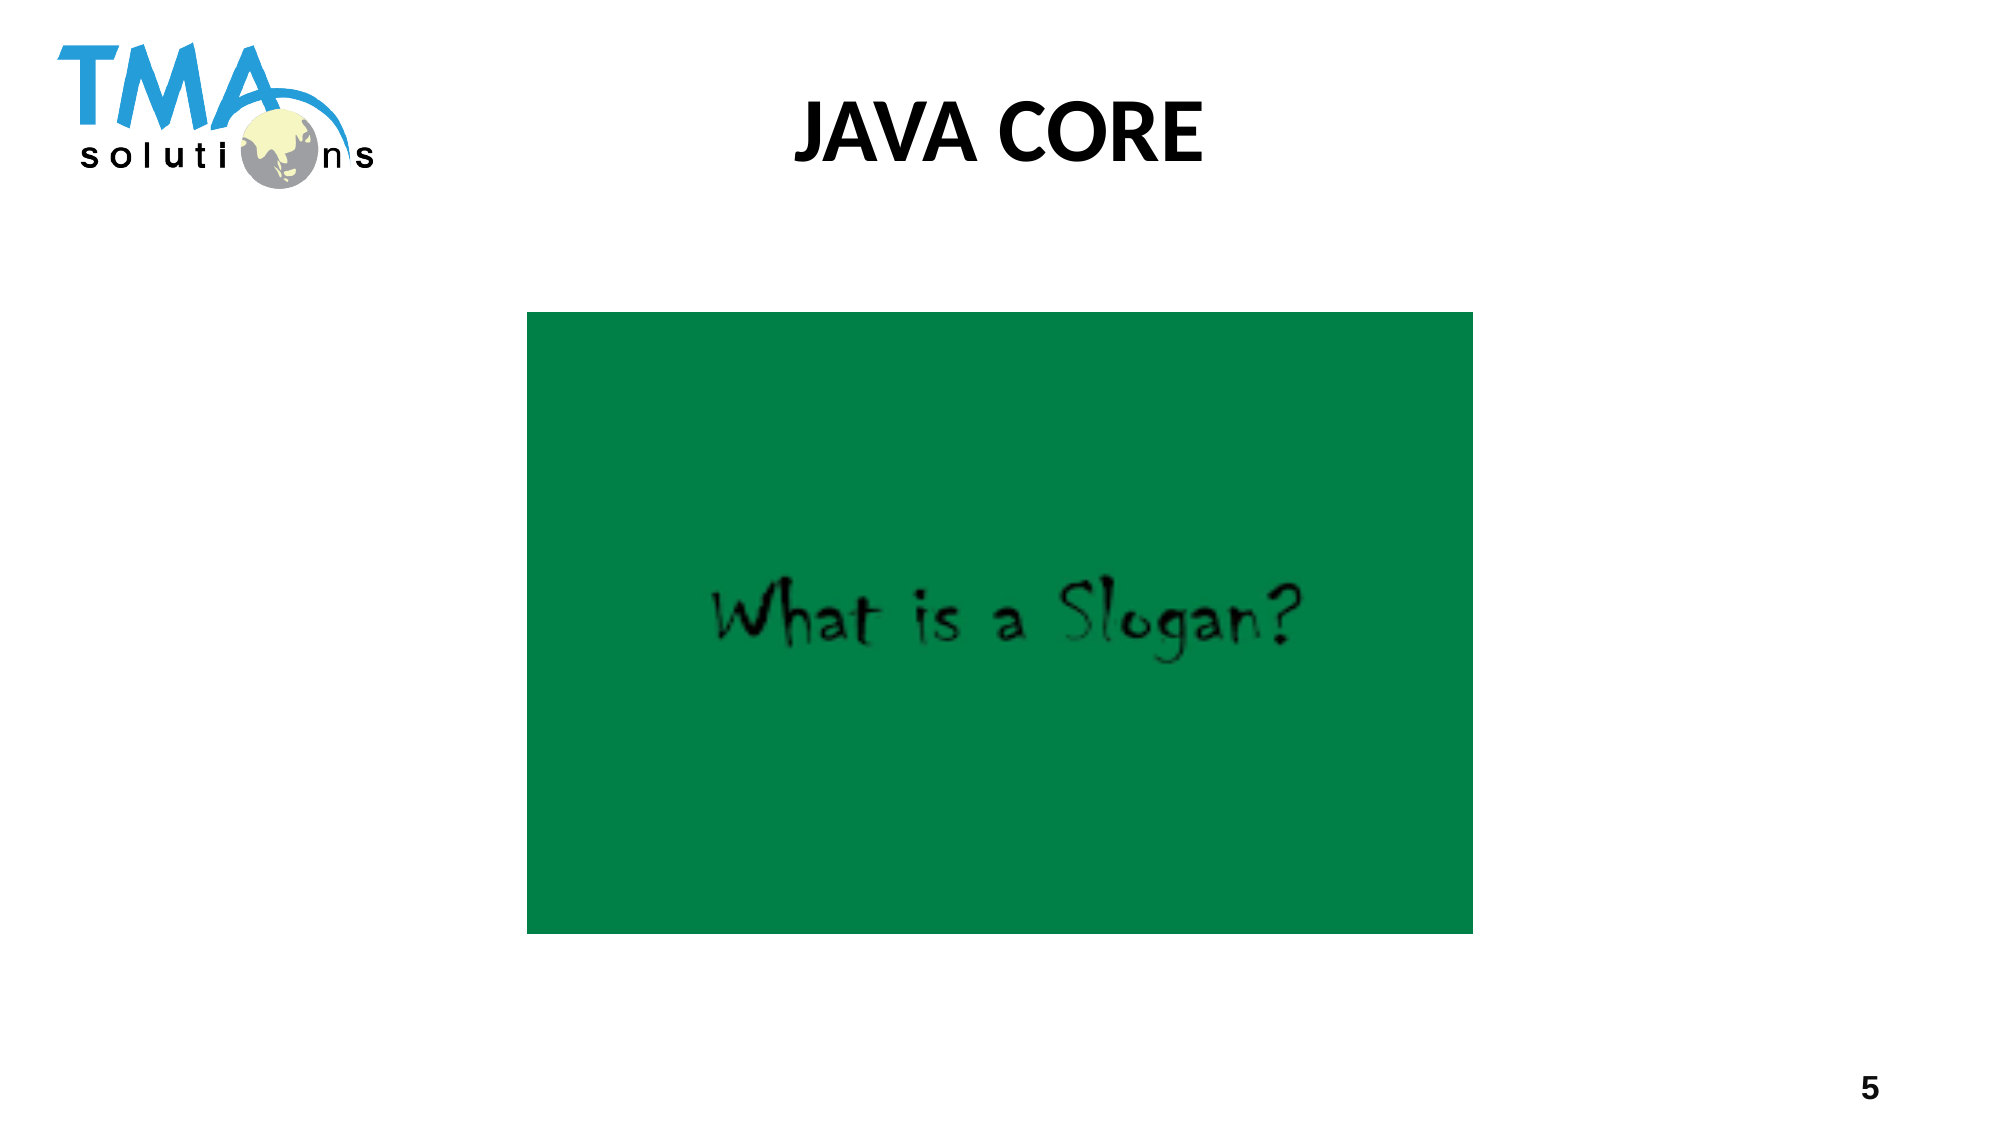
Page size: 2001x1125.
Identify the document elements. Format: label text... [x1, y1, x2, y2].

text_box <number> [1444, 1056, 1895, 1117]
picture [56, 42, 373, 189]
picture [527, 312, 1473, 934]
text_box JAVA CORE [779, 62, 1221, 187]
